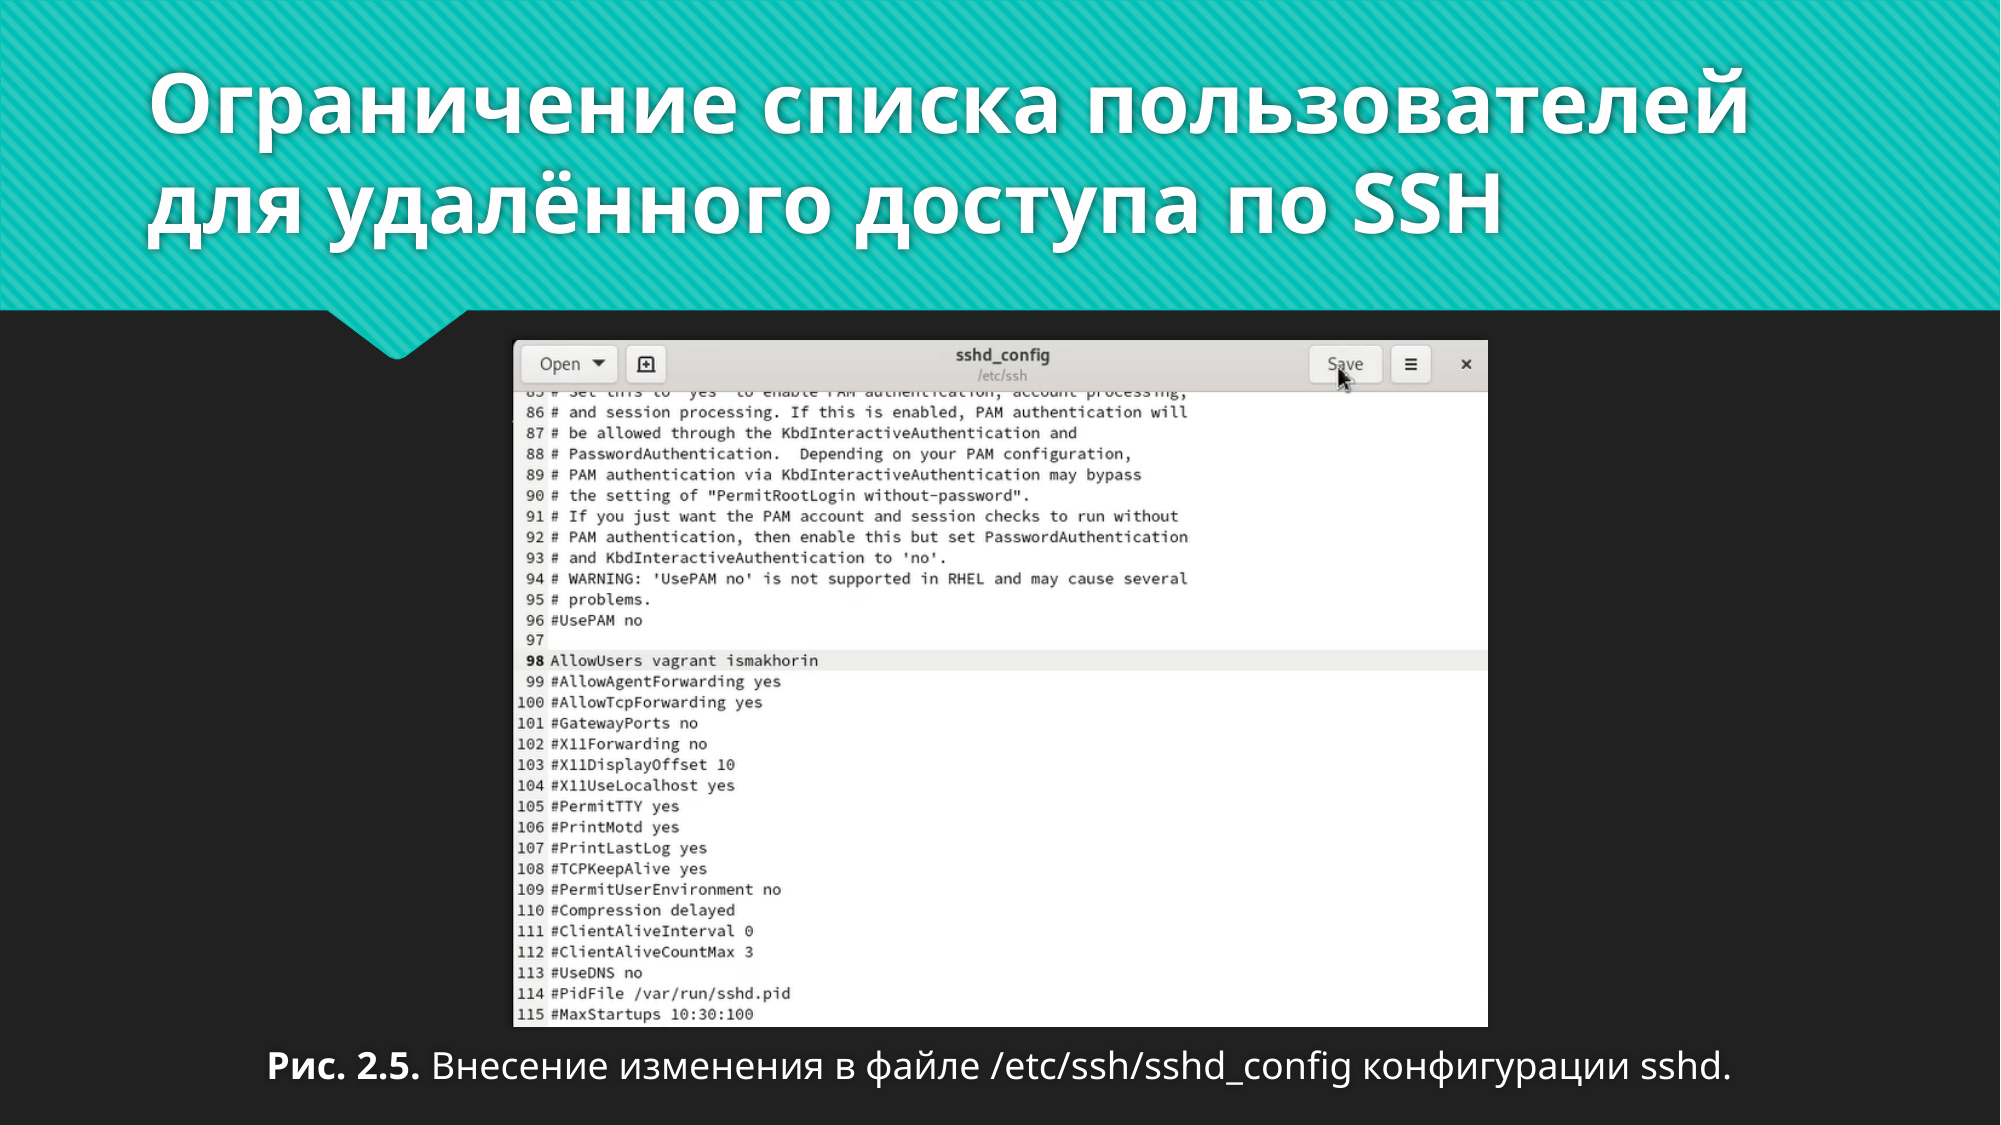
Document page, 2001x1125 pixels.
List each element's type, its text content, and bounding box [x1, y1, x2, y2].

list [511, 339, 1489, 1027]
title Ограничение списка пользователей для удалённого доступа по SSH [132, 98, 1868, 258]
text_box Рис. 2.5. Внесение изменения в файле /etc/ssh/sshd_config конфигурации sshd. [19, 961, 1981, 1125]
